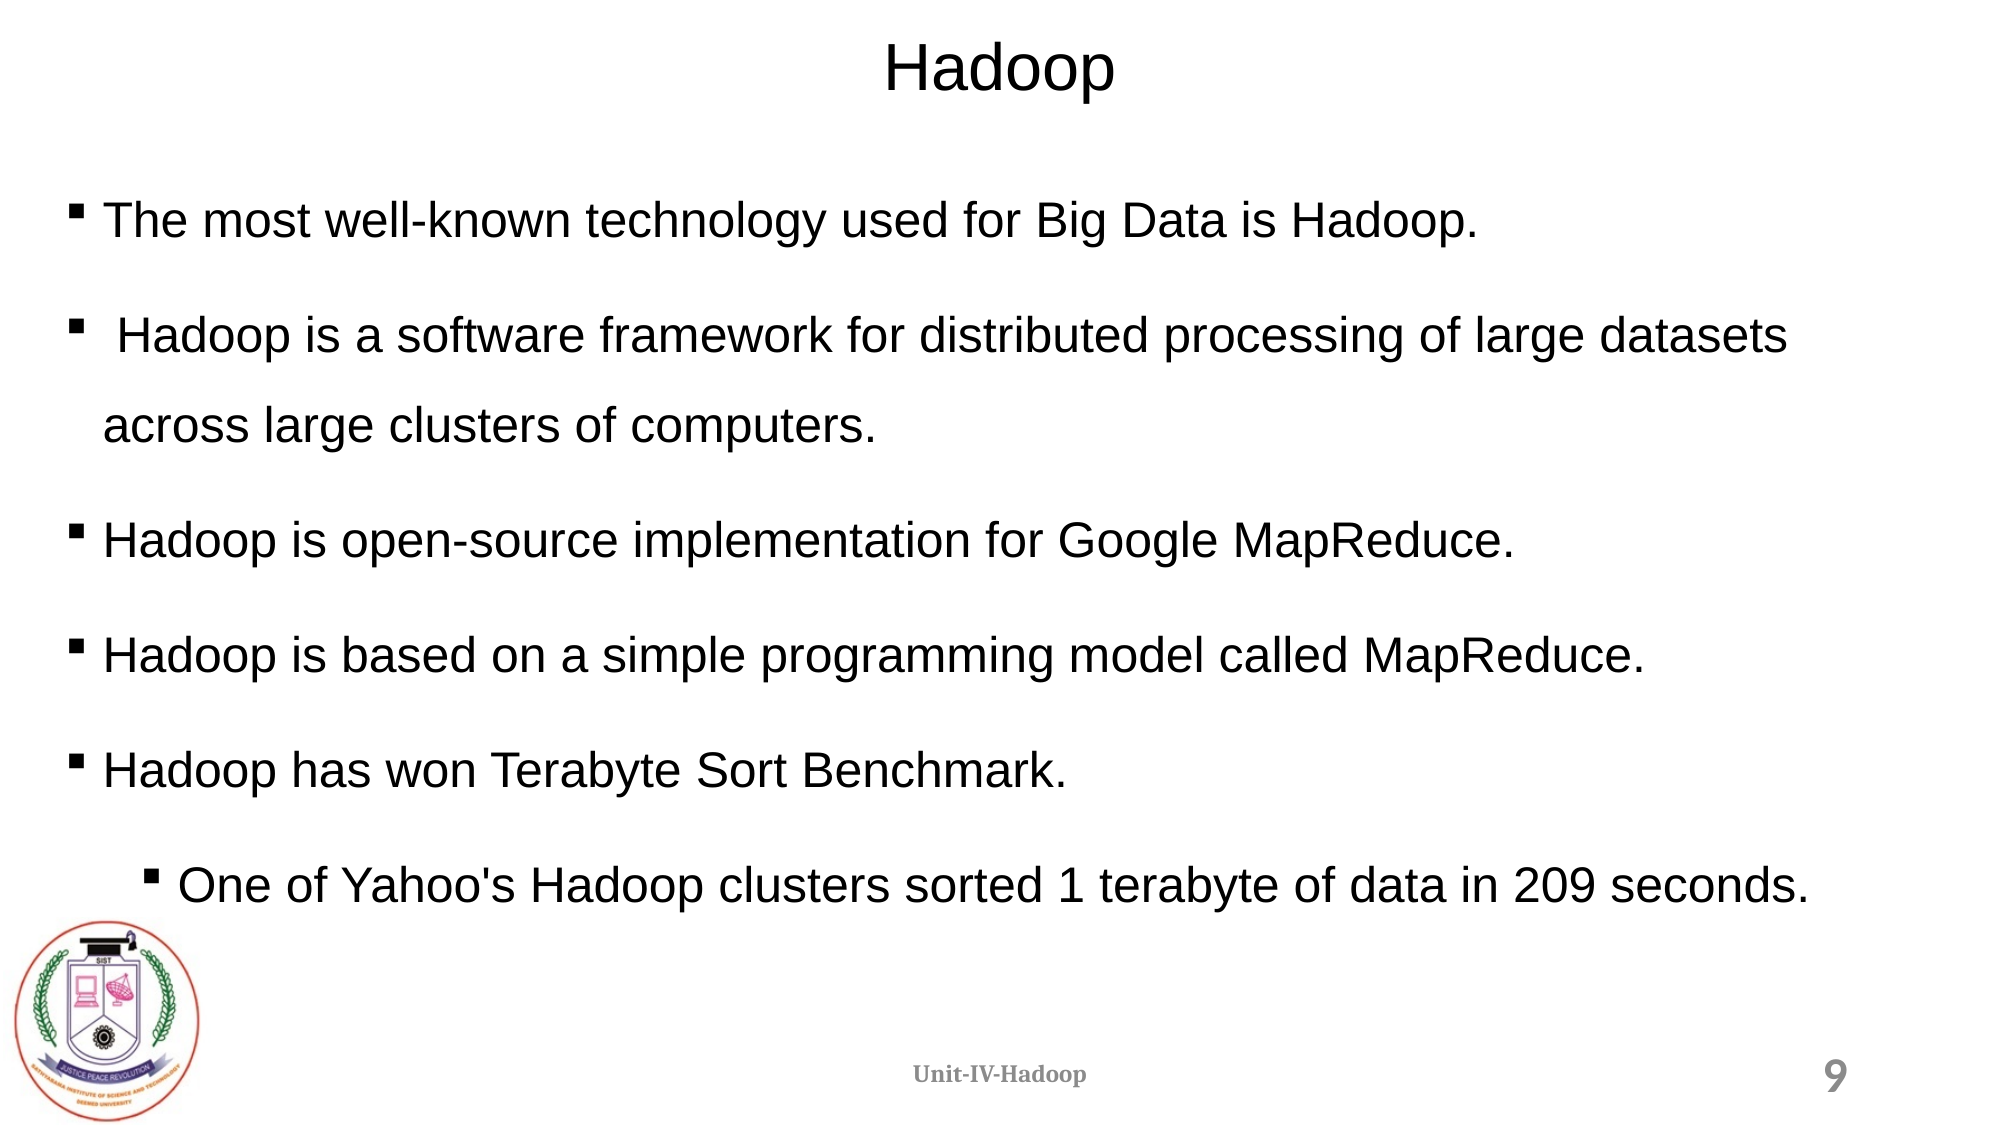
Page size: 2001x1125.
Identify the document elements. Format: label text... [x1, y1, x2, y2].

picture [3, 917, 211, 1125]
footer Unit-IV-Hadoop [662, 1042, 1338, 1103]
list The most well-known technology used for Big Data is Hadoop. Hadoop is a software framework for distributed processing of large datasets across large clusters of computers. Hadoop is open-source implementation for Google MapReduce. Hadoop is based on a simple programming model called MapReduce. Hadoop has won Terabyte Sort Benchmark. One of Yahoo's Hadoop clusters sorted 1 terabyte of data in 209 seconds. [50, 149, 1950, 1088]
title Hadoop [99, 0, 1900, 138]
slide_number 9 [1412, 1042, 1863, 1103]
